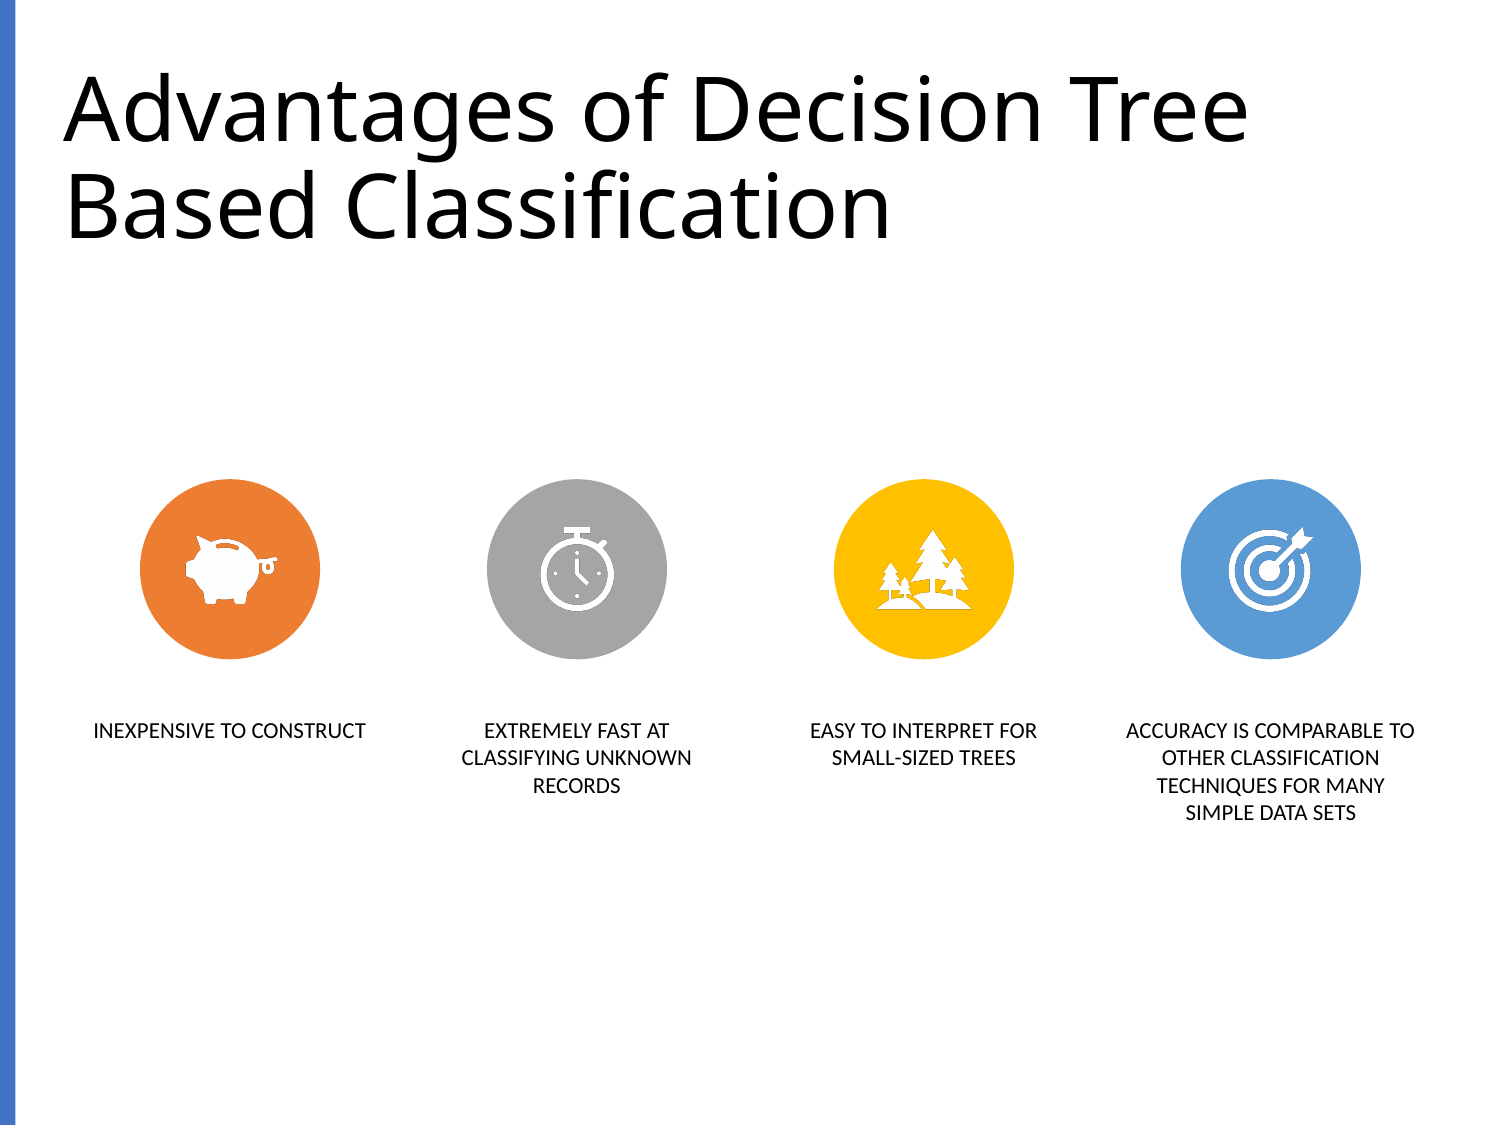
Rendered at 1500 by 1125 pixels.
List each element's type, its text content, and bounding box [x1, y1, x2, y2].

text_box [0, 0, 16, 1125]
title Advantages of Decision Tree Based Classification [48, 52, 1453, 271]
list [48, 299, 1453, 1014]
